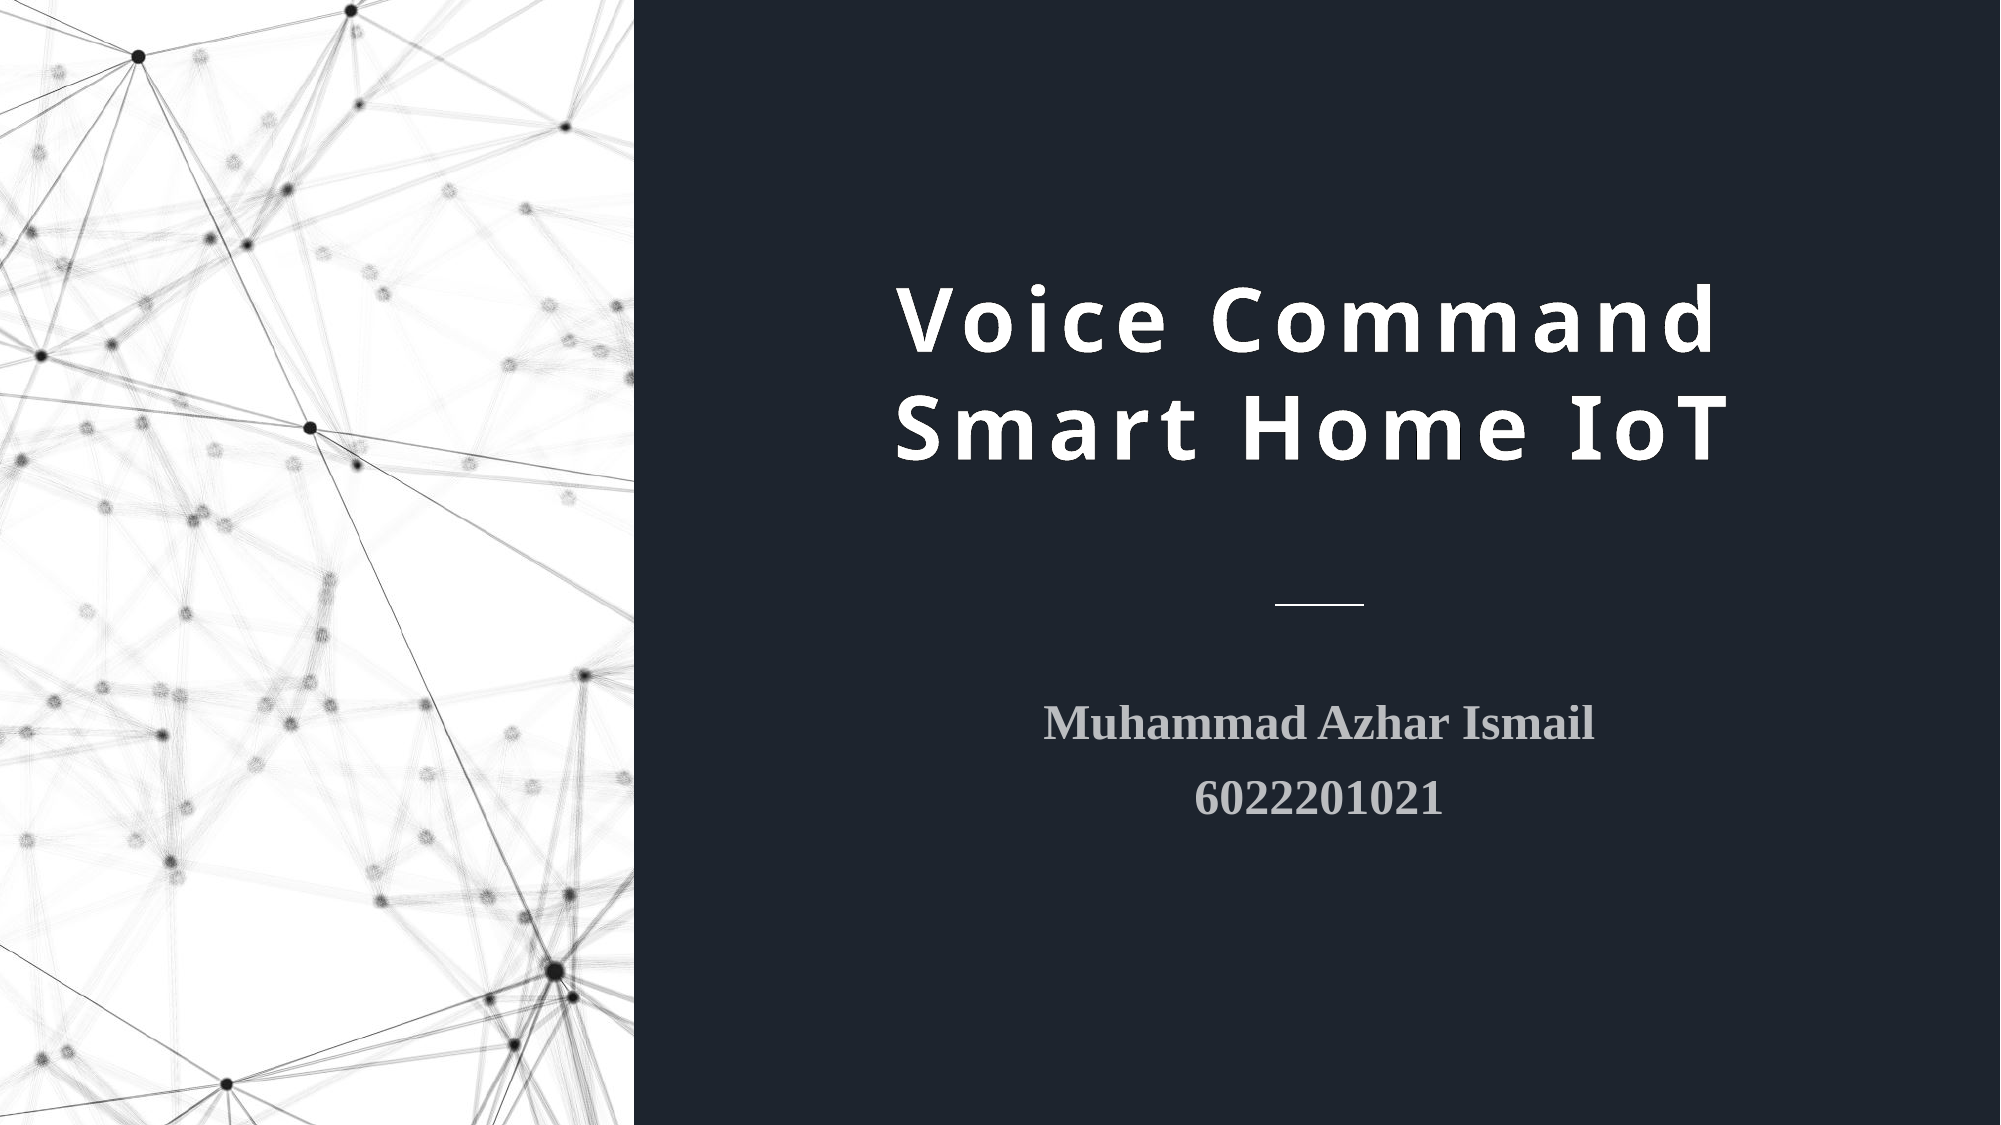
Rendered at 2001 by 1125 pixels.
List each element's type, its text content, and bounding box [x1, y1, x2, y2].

title Voice Command Smart Home IoT [809, 127, 1814, 479]
picture [0, 0, 635, 1125]
subtitle Muhammad Azhar Ismail 6022201021 [817, 674, 1822, 883]
text_box [635, 0, 2000, 1125]
